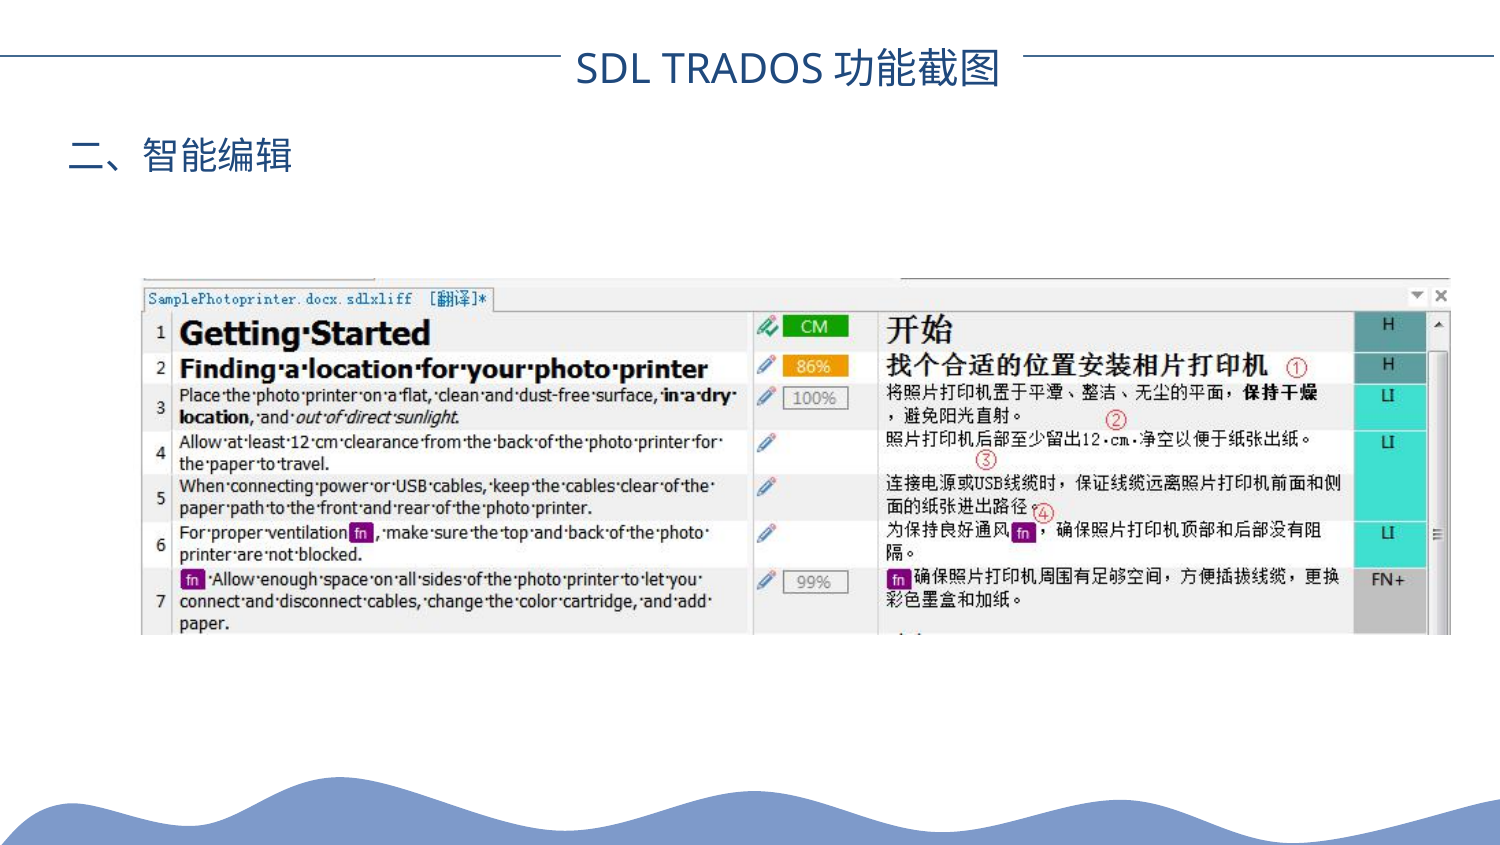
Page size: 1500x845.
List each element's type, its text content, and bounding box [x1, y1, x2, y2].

text_box 二、智能编辑 [52, 124, 498, 185]
picture [133, 278, 1452, 635]
text_box SDL TRADOS功能截图 [560, 34, 1024, 100]
